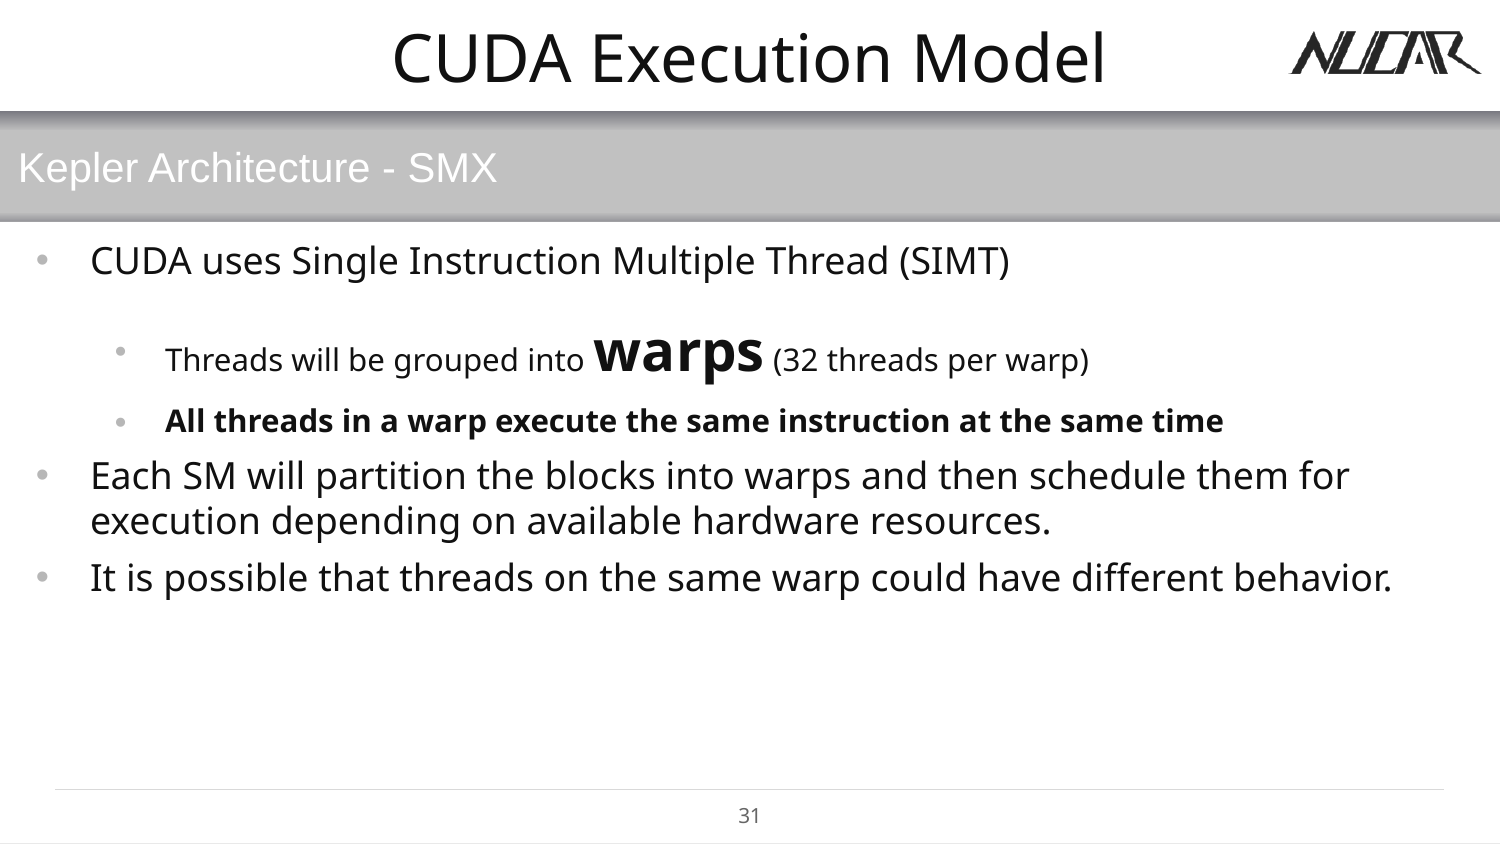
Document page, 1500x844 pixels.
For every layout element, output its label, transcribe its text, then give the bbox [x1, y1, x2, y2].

slide_number 31 [97, 789, 1403, 844]
text_box Kepler Architecture - SMX [3, 133, 514, 199]
list CUDA uses Single Instruction Multiple Thread (SIMT) Threads will be grouped into warps (32 threads per warp) All threads in a warp execute the same instruction at the same time Each SM will partition the blocks into warps and then schedule them for execution depending on available hardware resources. It is possible that threads on the same warp could have different behavior. [0, 221, 1500, 735]
title CUDA Execution Model [97, 0, 1403, 111]
